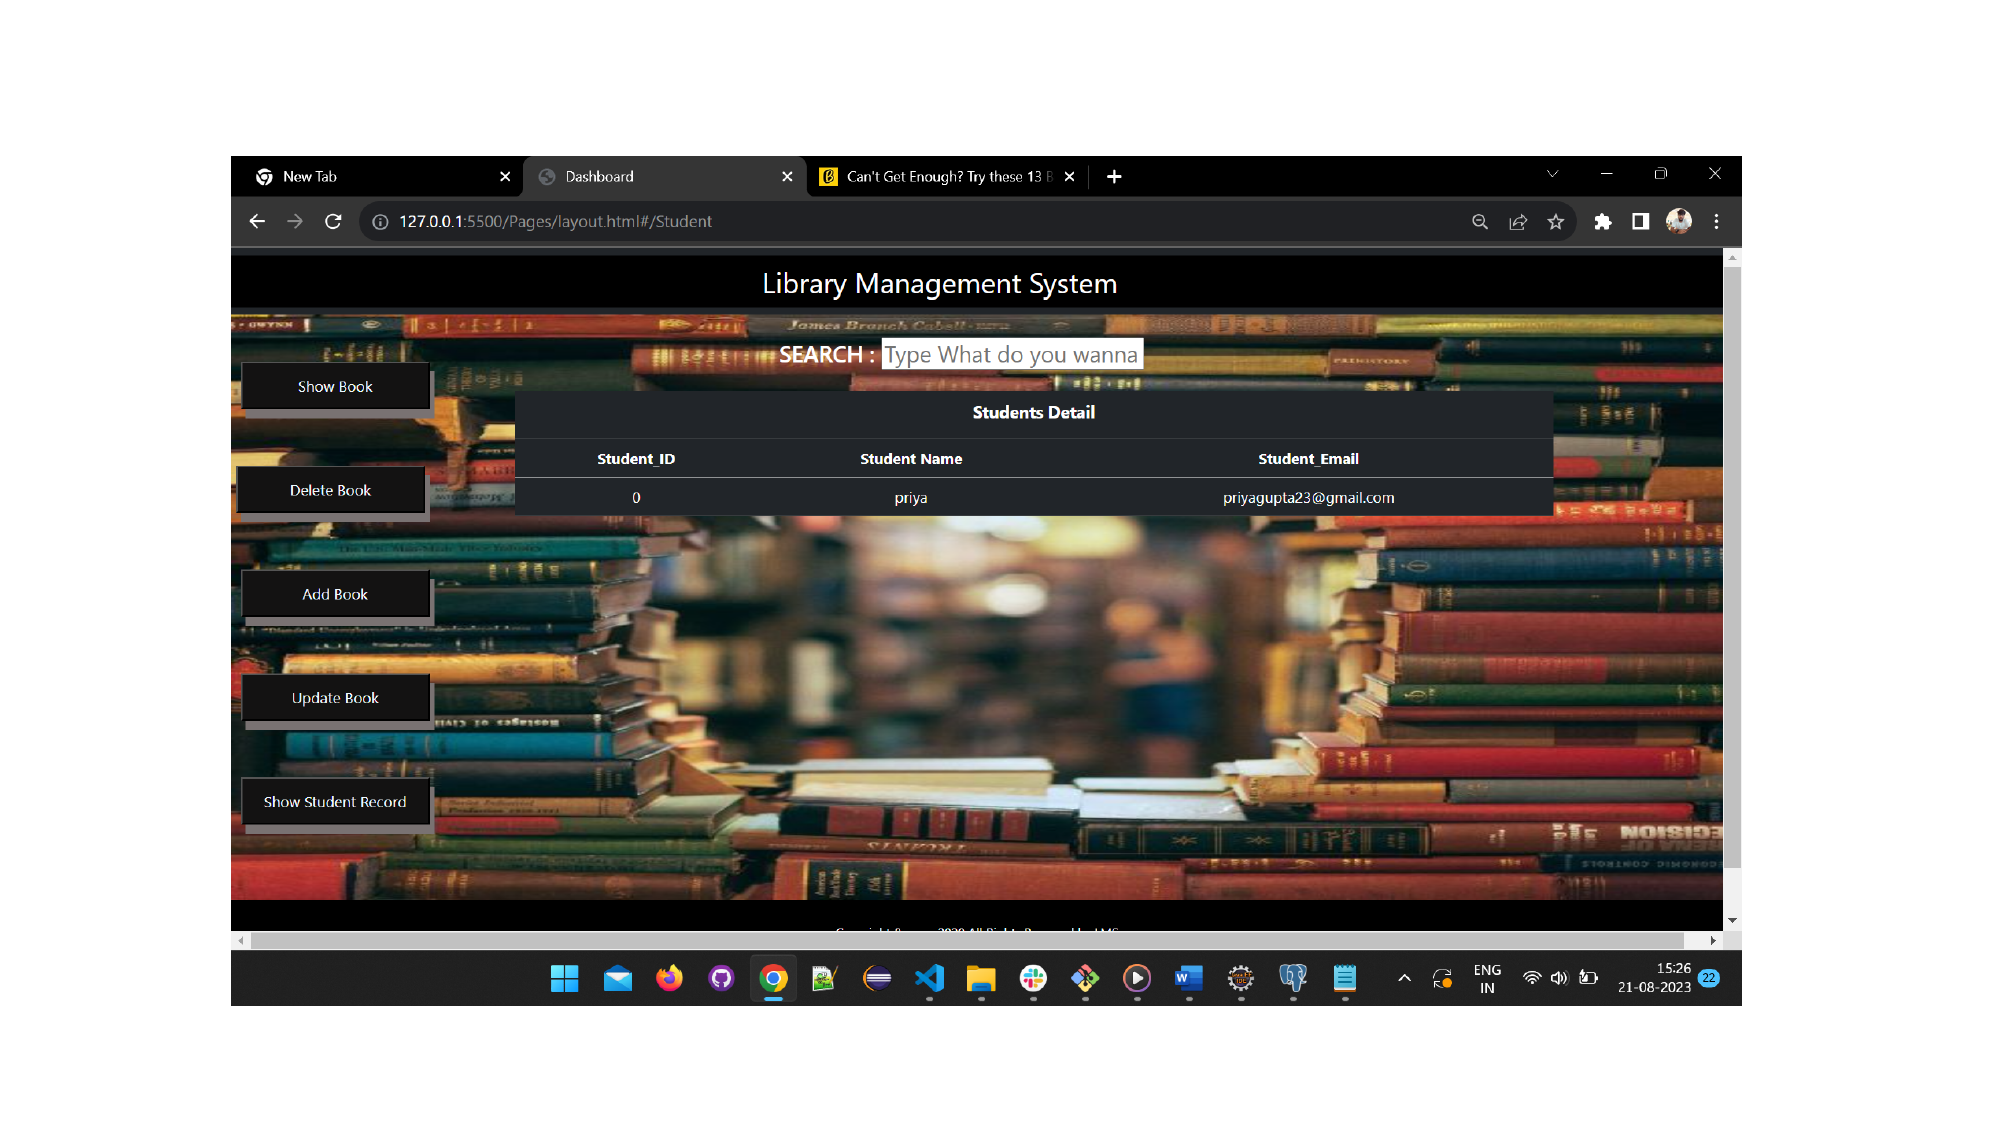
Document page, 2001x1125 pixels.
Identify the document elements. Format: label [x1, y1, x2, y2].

picture [231, 156, 1742, 1006]
